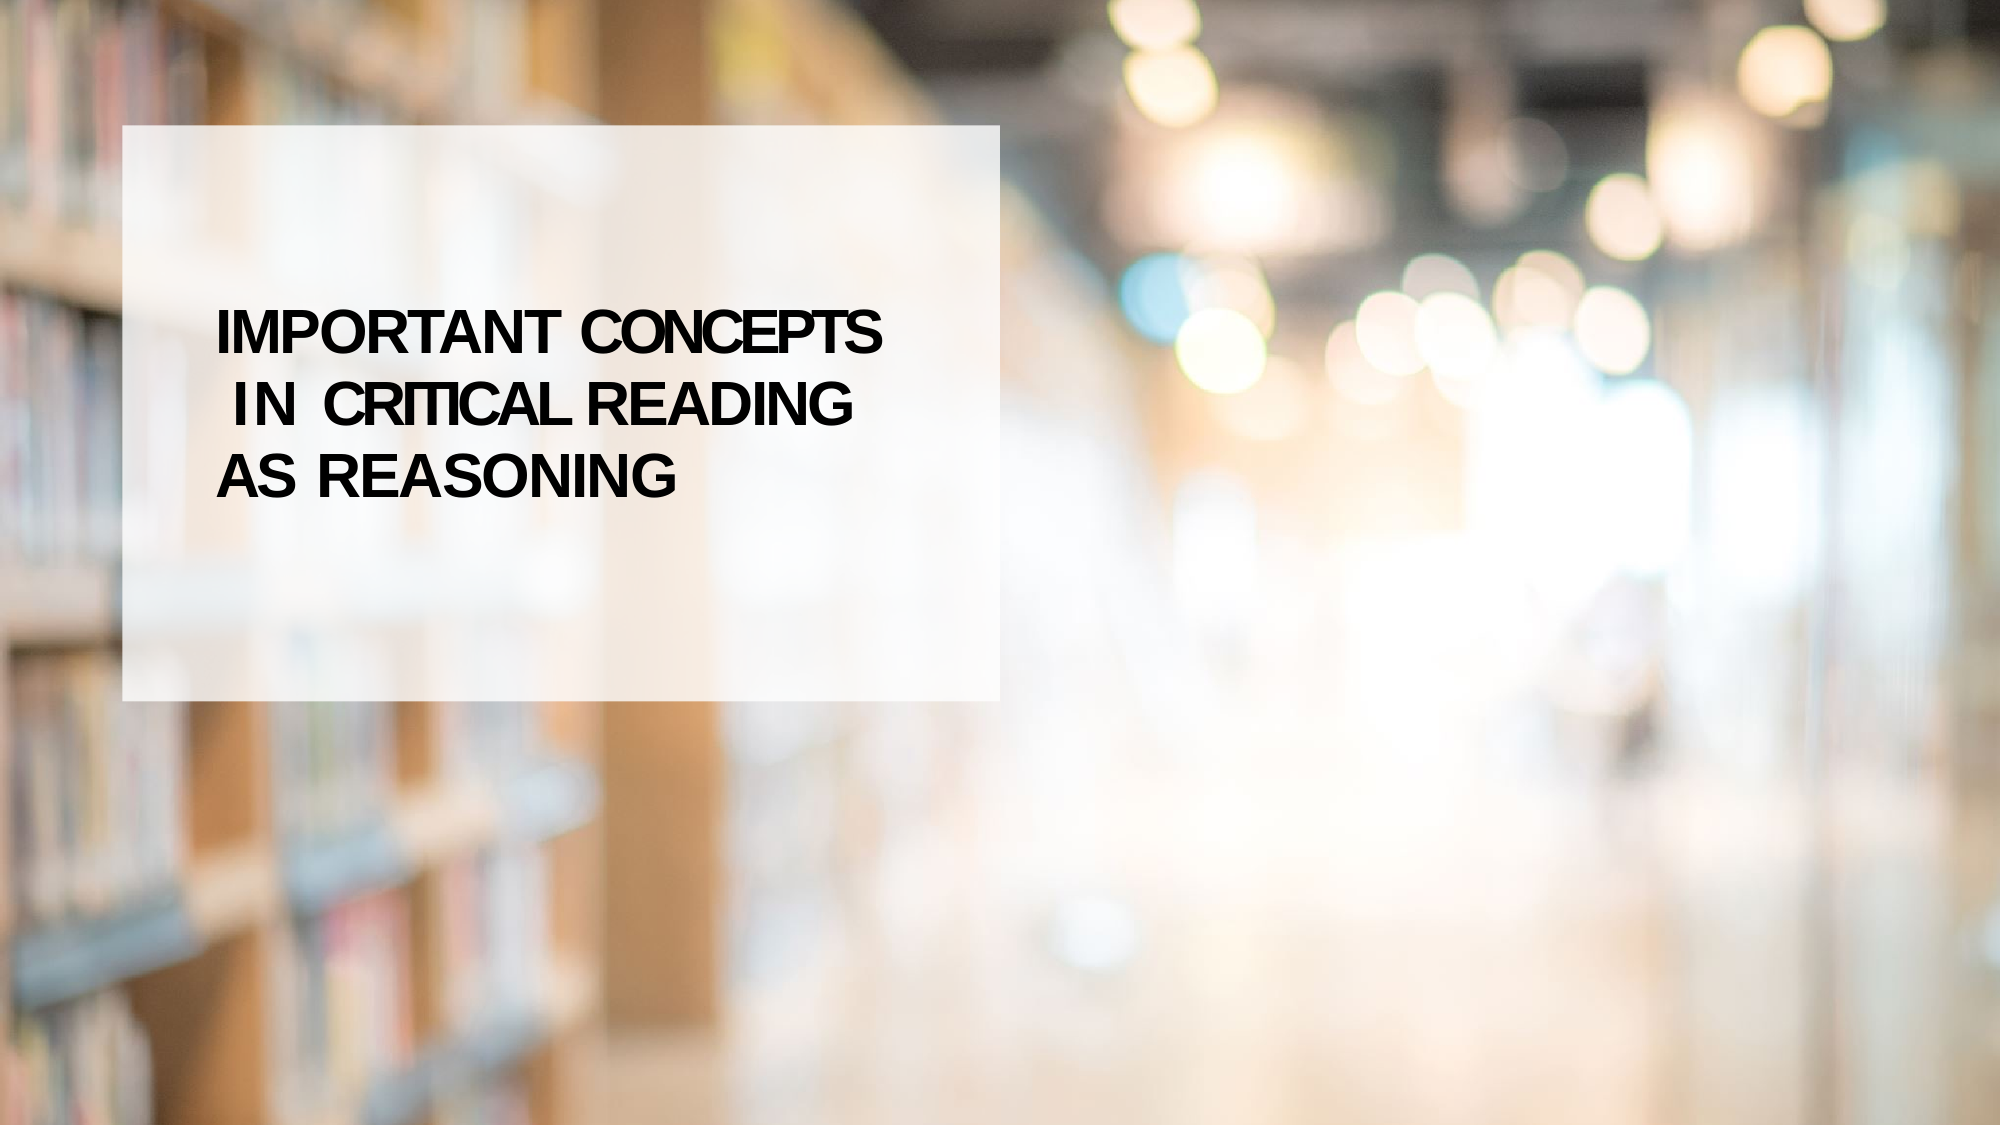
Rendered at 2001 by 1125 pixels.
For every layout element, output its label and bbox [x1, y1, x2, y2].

text_box [0, 0, 2000, 1125]
